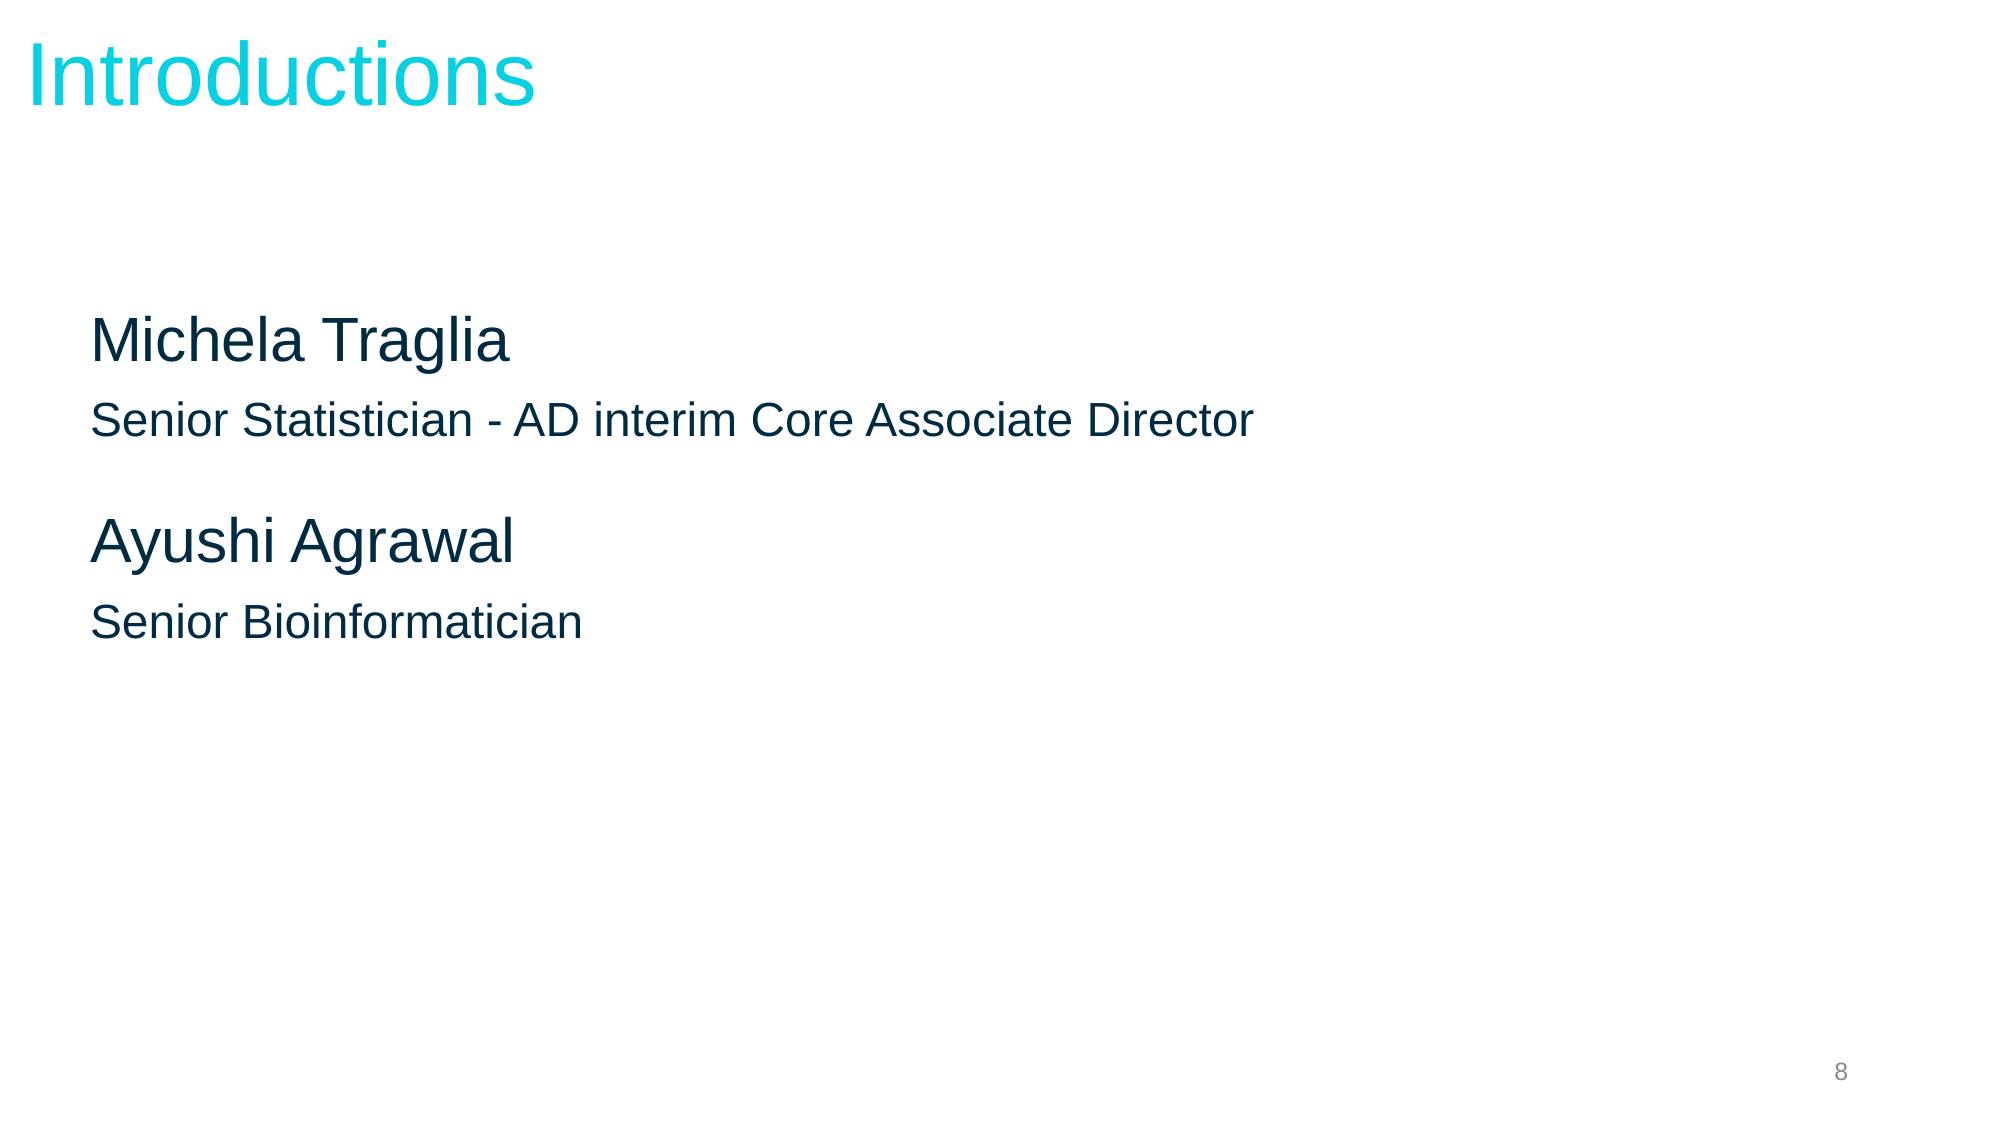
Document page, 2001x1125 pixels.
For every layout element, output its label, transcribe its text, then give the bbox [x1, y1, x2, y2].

text_box Michela Traglia Senior Statistician - AD interim Core Associate Director Ayushi Agrawal Senior Bioinformatician [0, 292, 1556, 664]
title Introductions [23, 13, 1061, 204]
slide_number ‹#› [1498, 1054, 1998, 1125]
